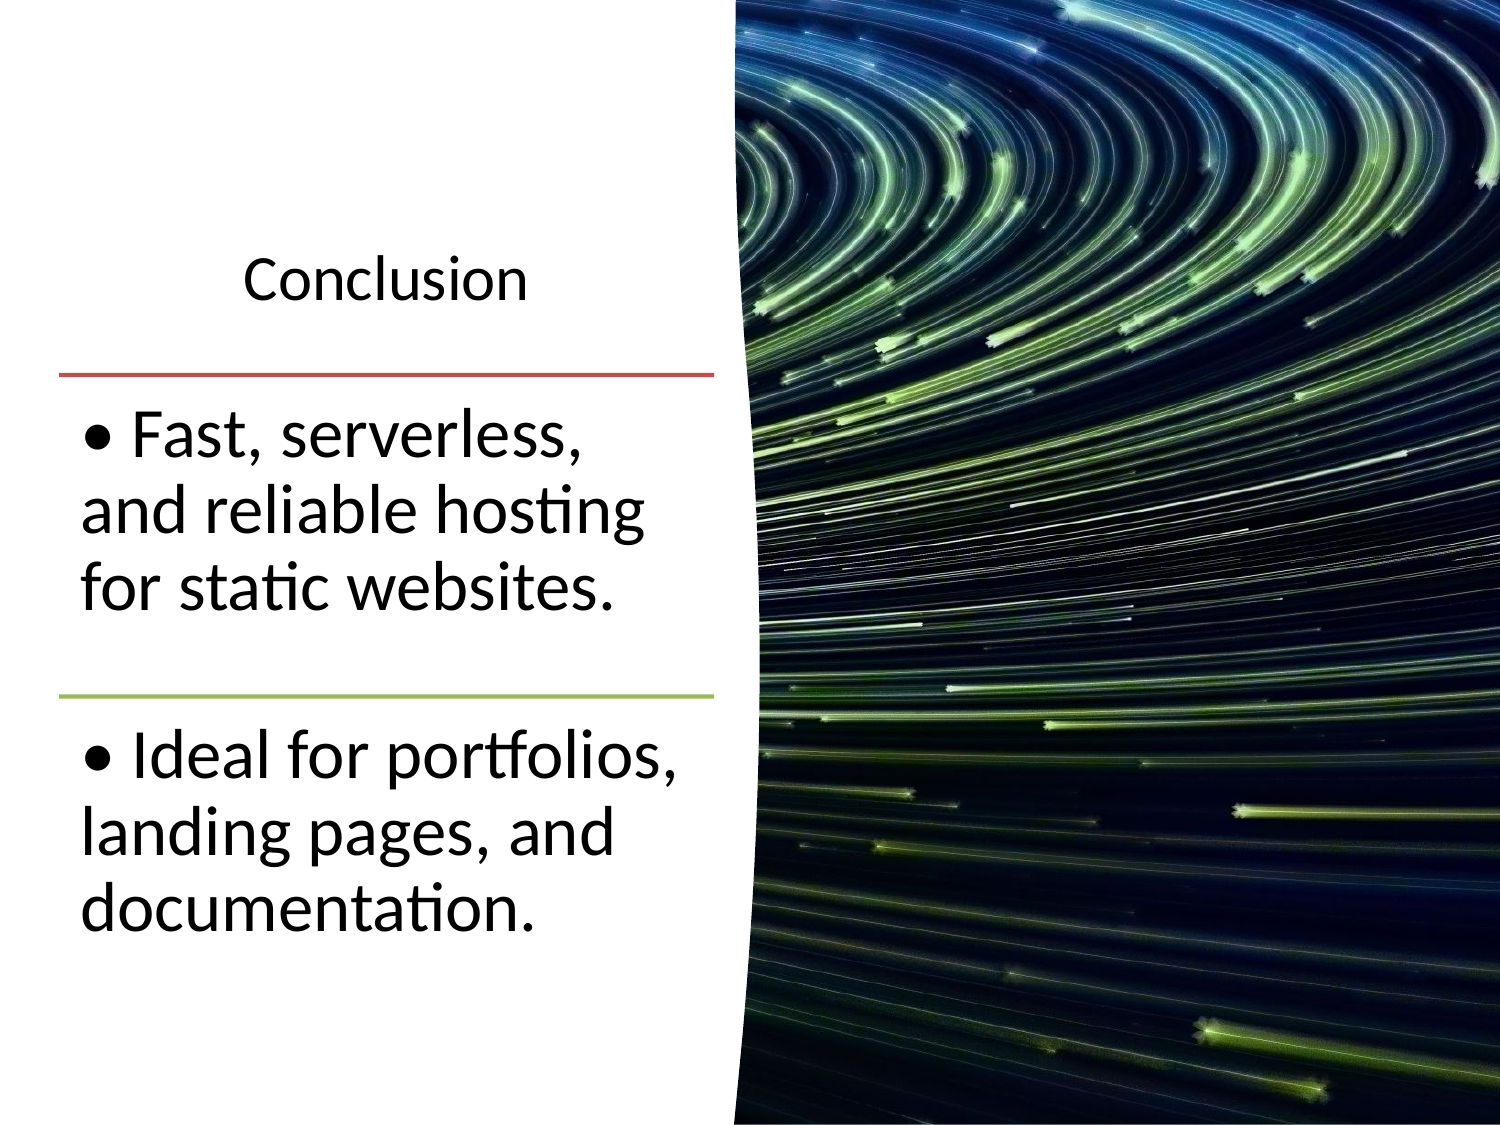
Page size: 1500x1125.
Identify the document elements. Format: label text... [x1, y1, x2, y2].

picture [733, 0, 1500, 1125]
title Conclusion [59, 53, 715, 322]
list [58, 374, 715, 1019]
